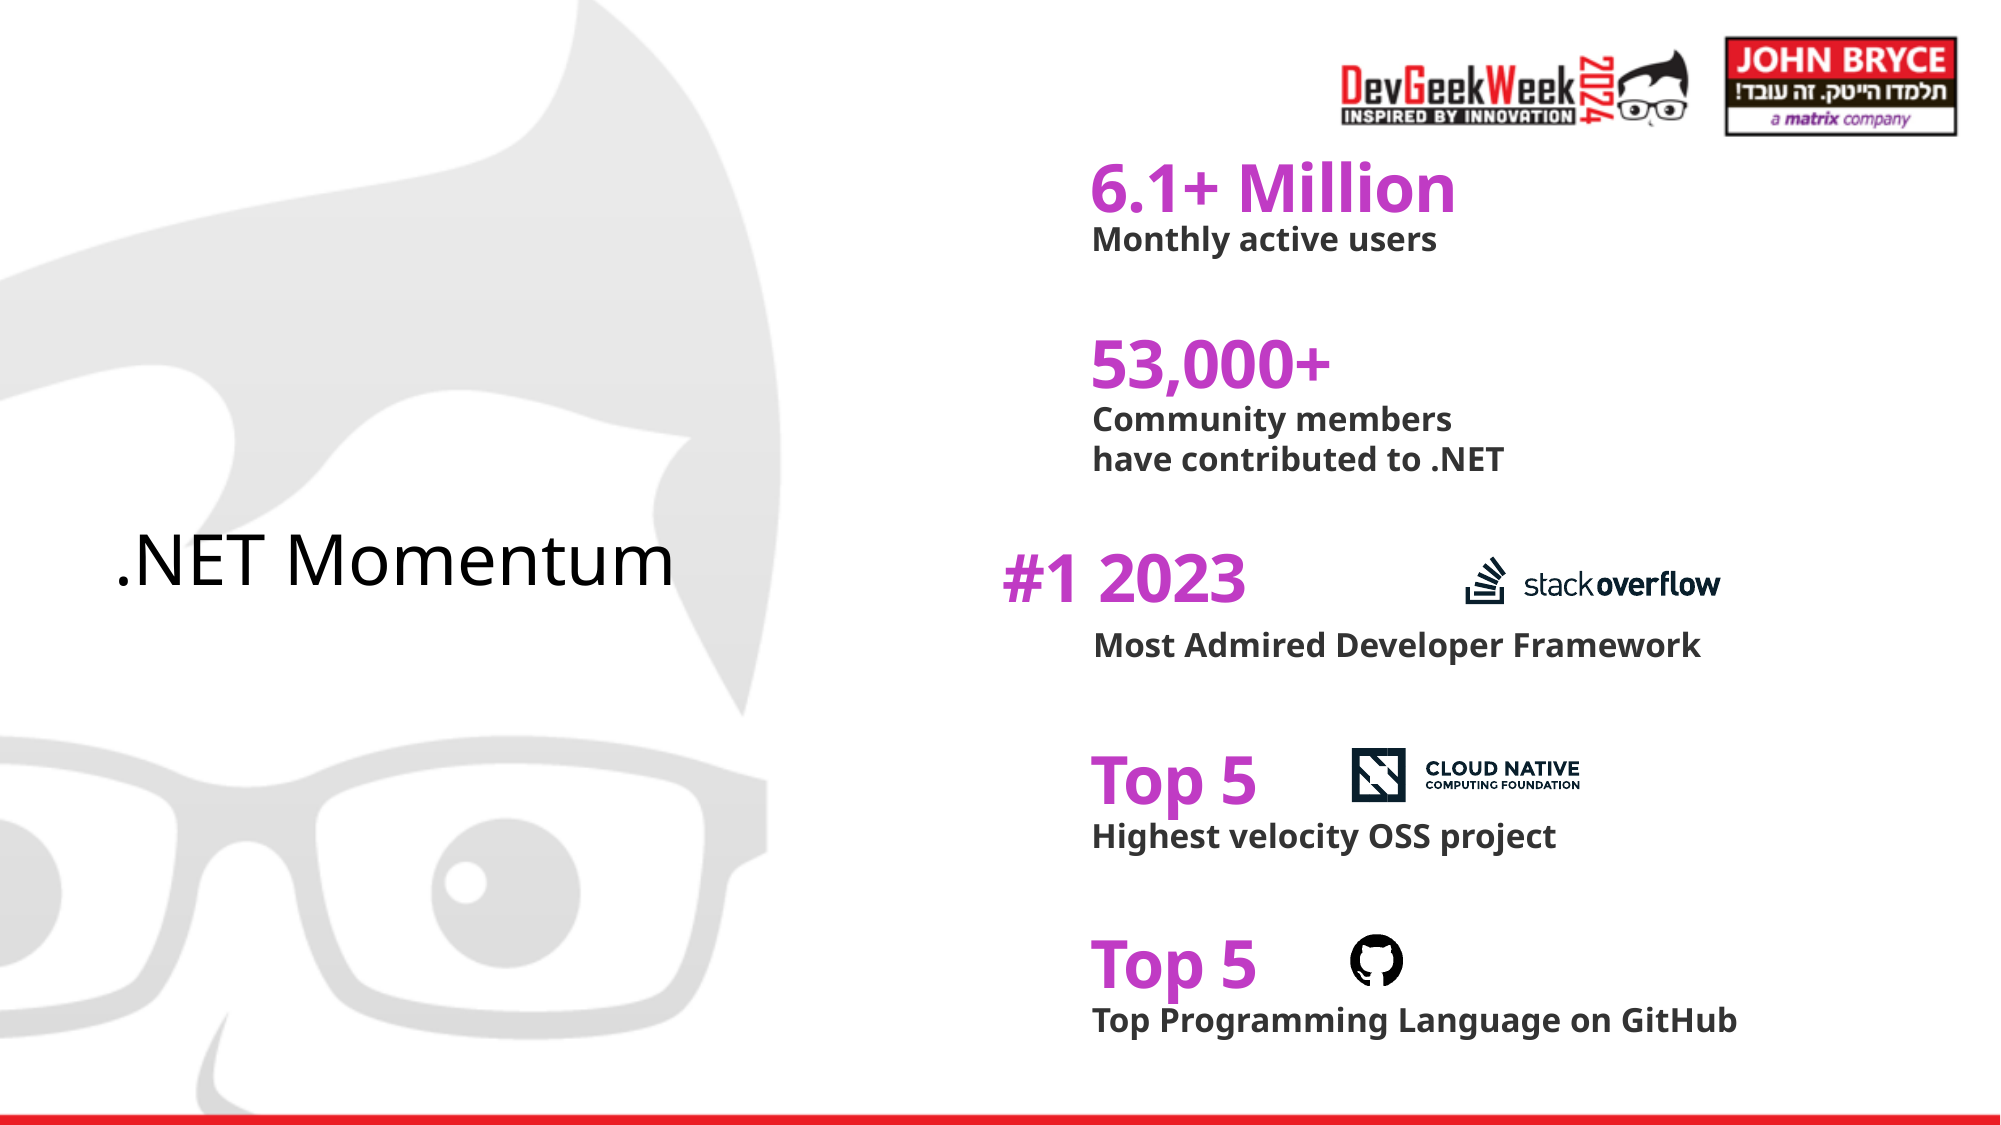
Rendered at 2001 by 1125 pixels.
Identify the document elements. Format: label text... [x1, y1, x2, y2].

text_box Highest velocity OSS project [1089, 803, 1668, 873]
text_box Most Admired Developer Framework [1089, 606, 1728, 723]
text_box 6.1+ Million [1090, 154, 1541, 227]
text_box Community members have contributed to .NET [1089, 380, 1668, 495]
text_box Top 5 [1090, 931, 1541, 1003]
text_box Top Programming Language on GitHub [1089, 986, 1818, 1057]
text_box Monthly active users [1089, 201, 1668, 275]
text_box 53,000+ [1090, 330, 1541, 403]
picture [0, 0, 2001, 1125]
text_box #1 2023 [1002, 544, 1331, 617]
text_box Top 5 [1090, 747, 1541, 820]
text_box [1351, 748, 1580, 803]
title .NET Momentum [99, 495, 821, 630]
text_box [1465, 556, 1721, 605]
